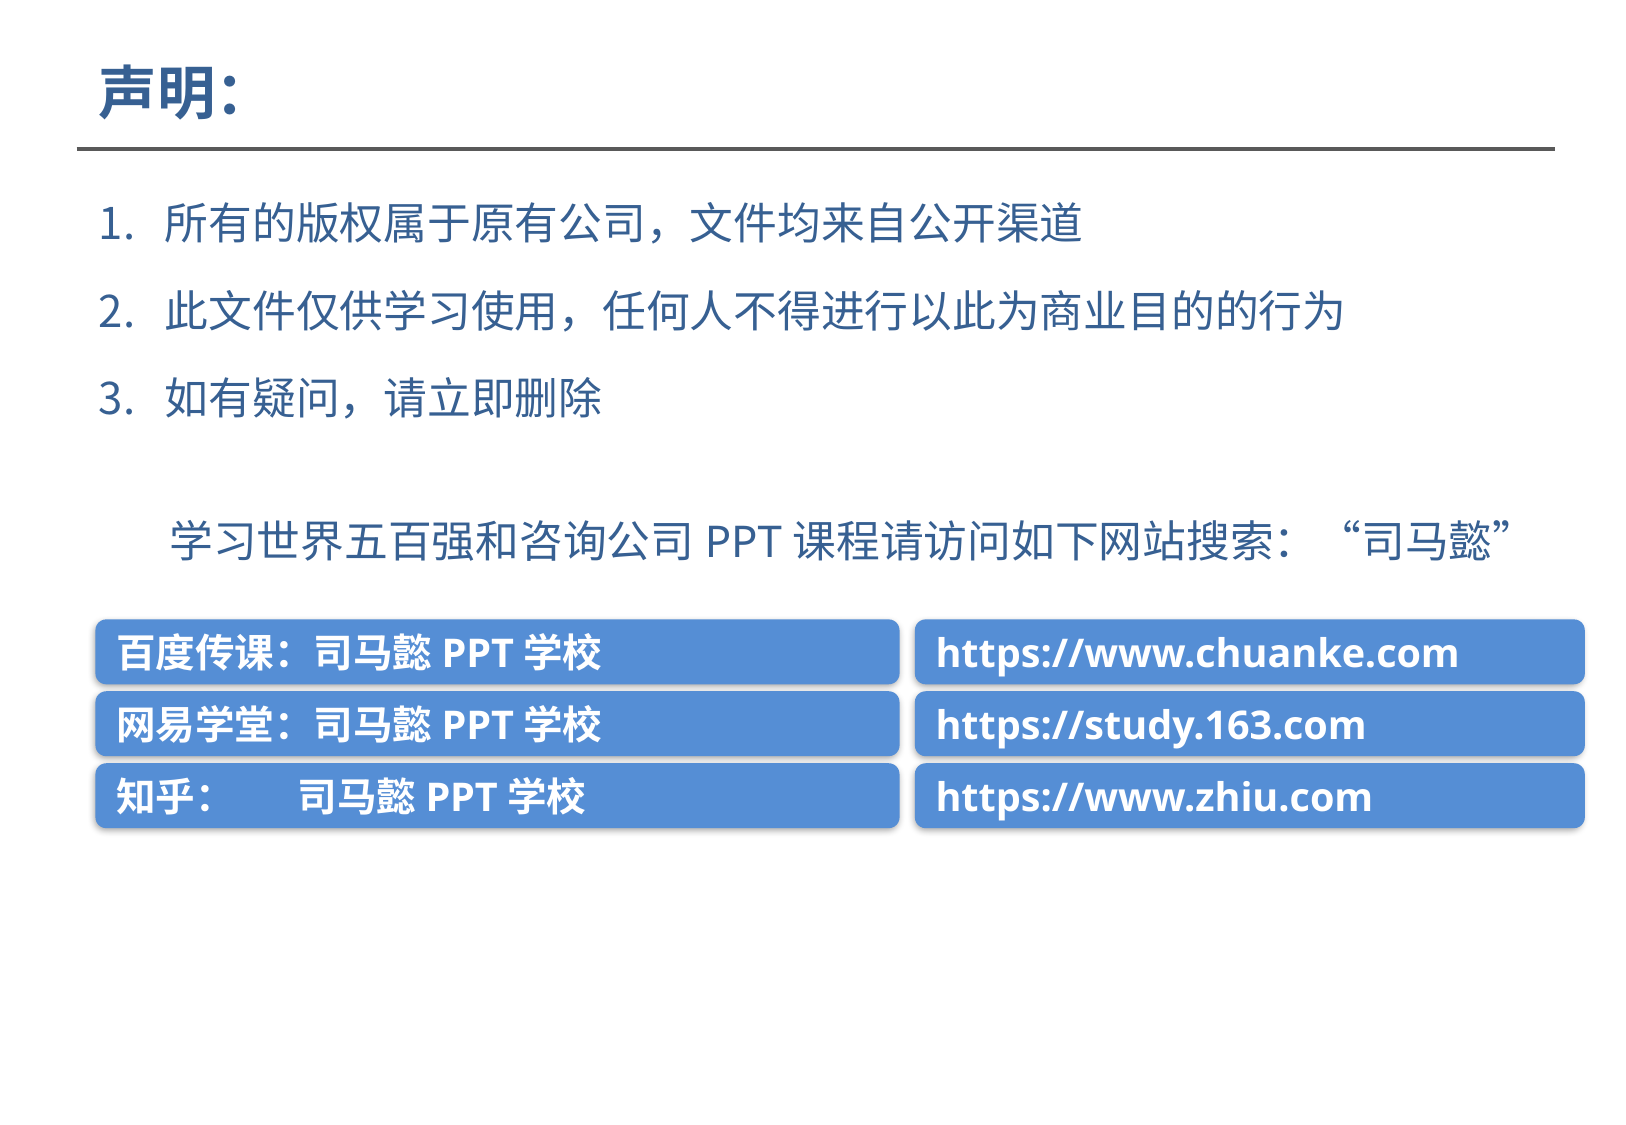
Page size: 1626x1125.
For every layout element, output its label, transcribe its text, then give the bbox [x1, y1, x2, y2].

text_box 学习世界五百强和咨询公司PPT课程请访问如下网站搜索：“司马懿” [151, 479, 1554, 576]
text_box https://study.163.com [914, 690, 1586, 757]
list 所有的版权属于原有公司，文件均来自公开渠道 此文件仅供学习使用，任何人不得进行以此为商业目的的行为 如有疑问，请立即删除 [81, 160, 1544, 776]
text_box https://www.zhiu.com [914, 762, 1586, 829]
text_box 知乎： 司马懿PPT学校 [94, 762, 901, 829]
text_box https://www.chuanke.com [914, 618, 1586, 686]
text_box 网易学堂：司马懿PPT学校 [94, 690, 901, 757]
title 声明： [81, 45, 1544, 138]
text_box 百度传课：司马懿PPT学校 [94, 618, 901, 686]
